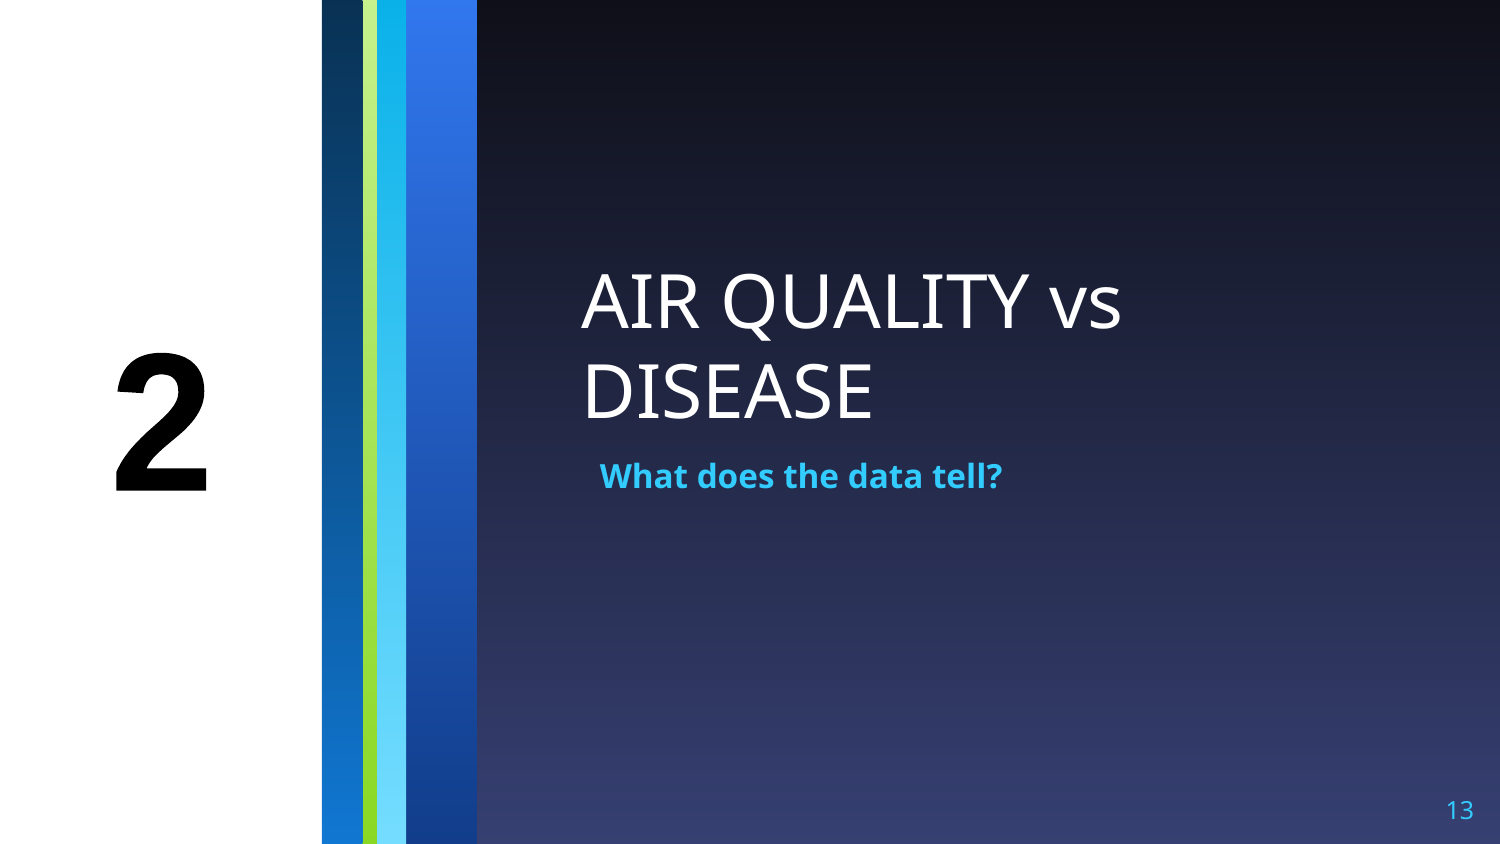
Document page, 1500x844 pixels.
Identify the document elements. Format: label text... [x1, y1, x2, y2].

slide_number 13 [1399, 779, 1490, 844]
subtitle What does the data tell? [566, 439, 1412, 511]
title AIR QUALITY vs DISEASE [566, 335, 1412, 439]
